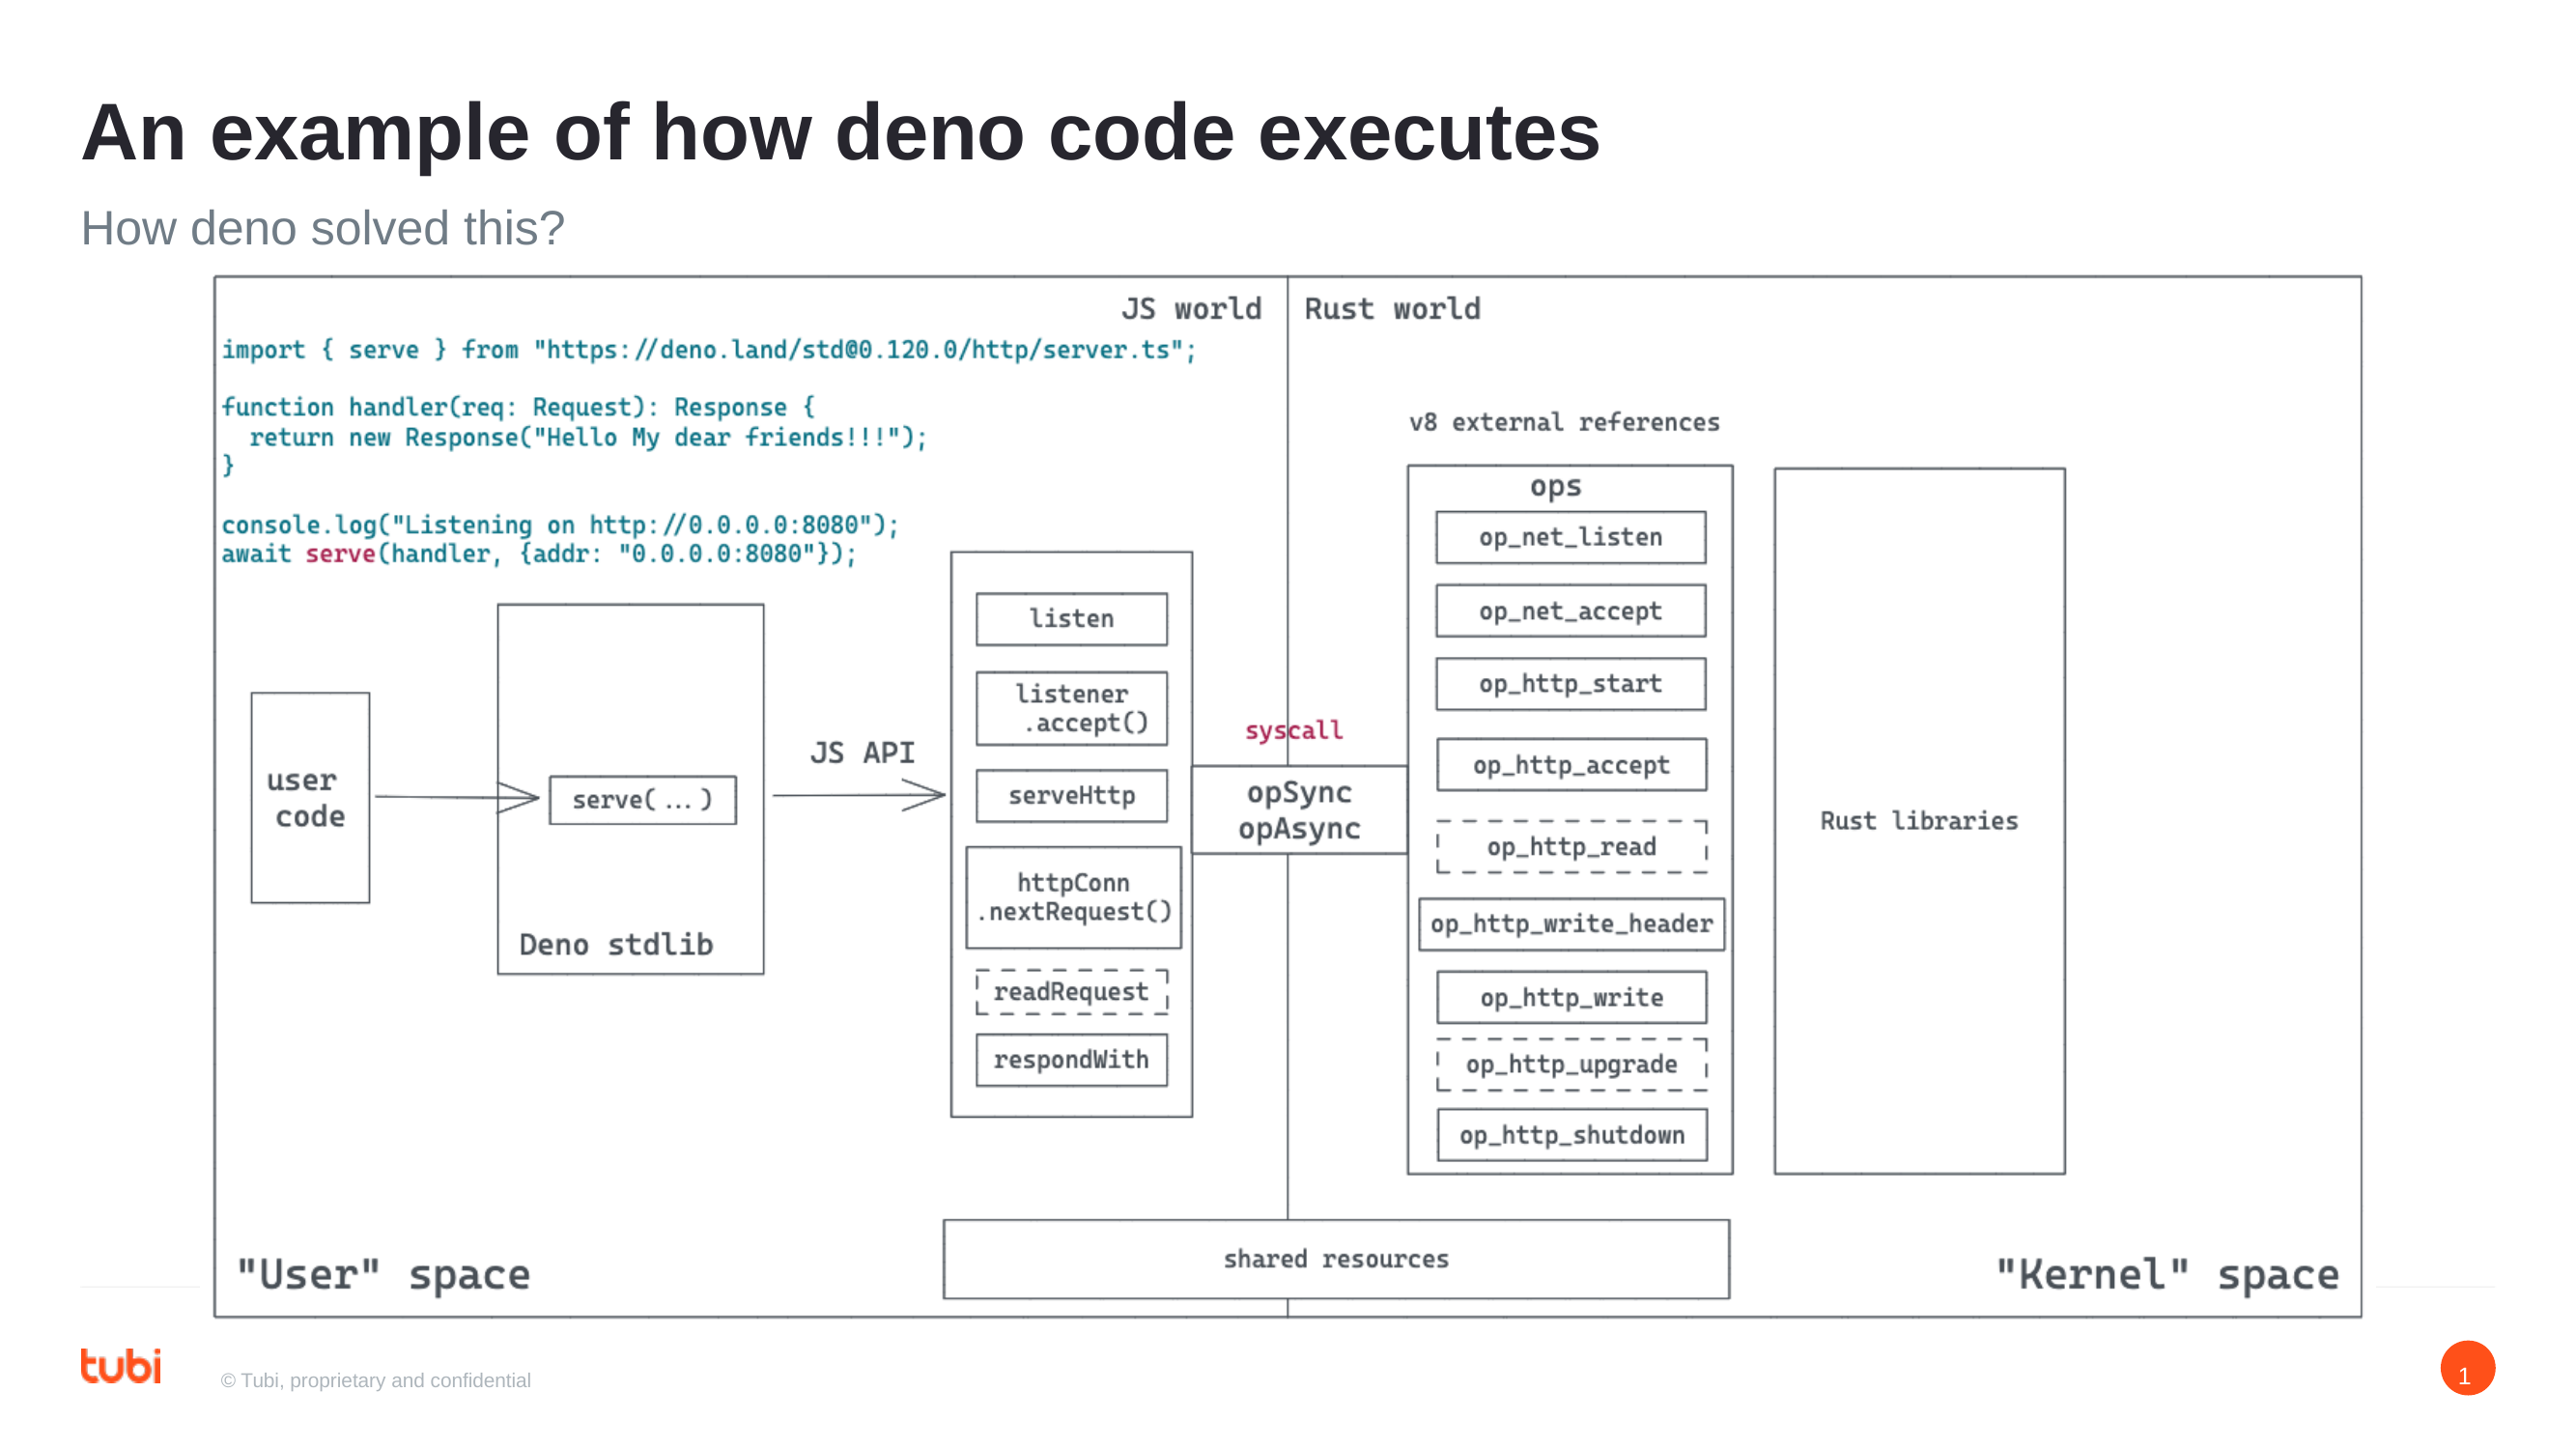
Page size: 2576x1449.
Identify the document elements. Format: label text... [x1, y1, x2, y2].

list An example of how deno code executes How deno solved this? [80, 79, 2496, 263]
picture [200, 261, 2376, 1331]
picture [81, 1349, 160, 1383]
slide_number 11 [2457, 1357, 2478, 1381]
